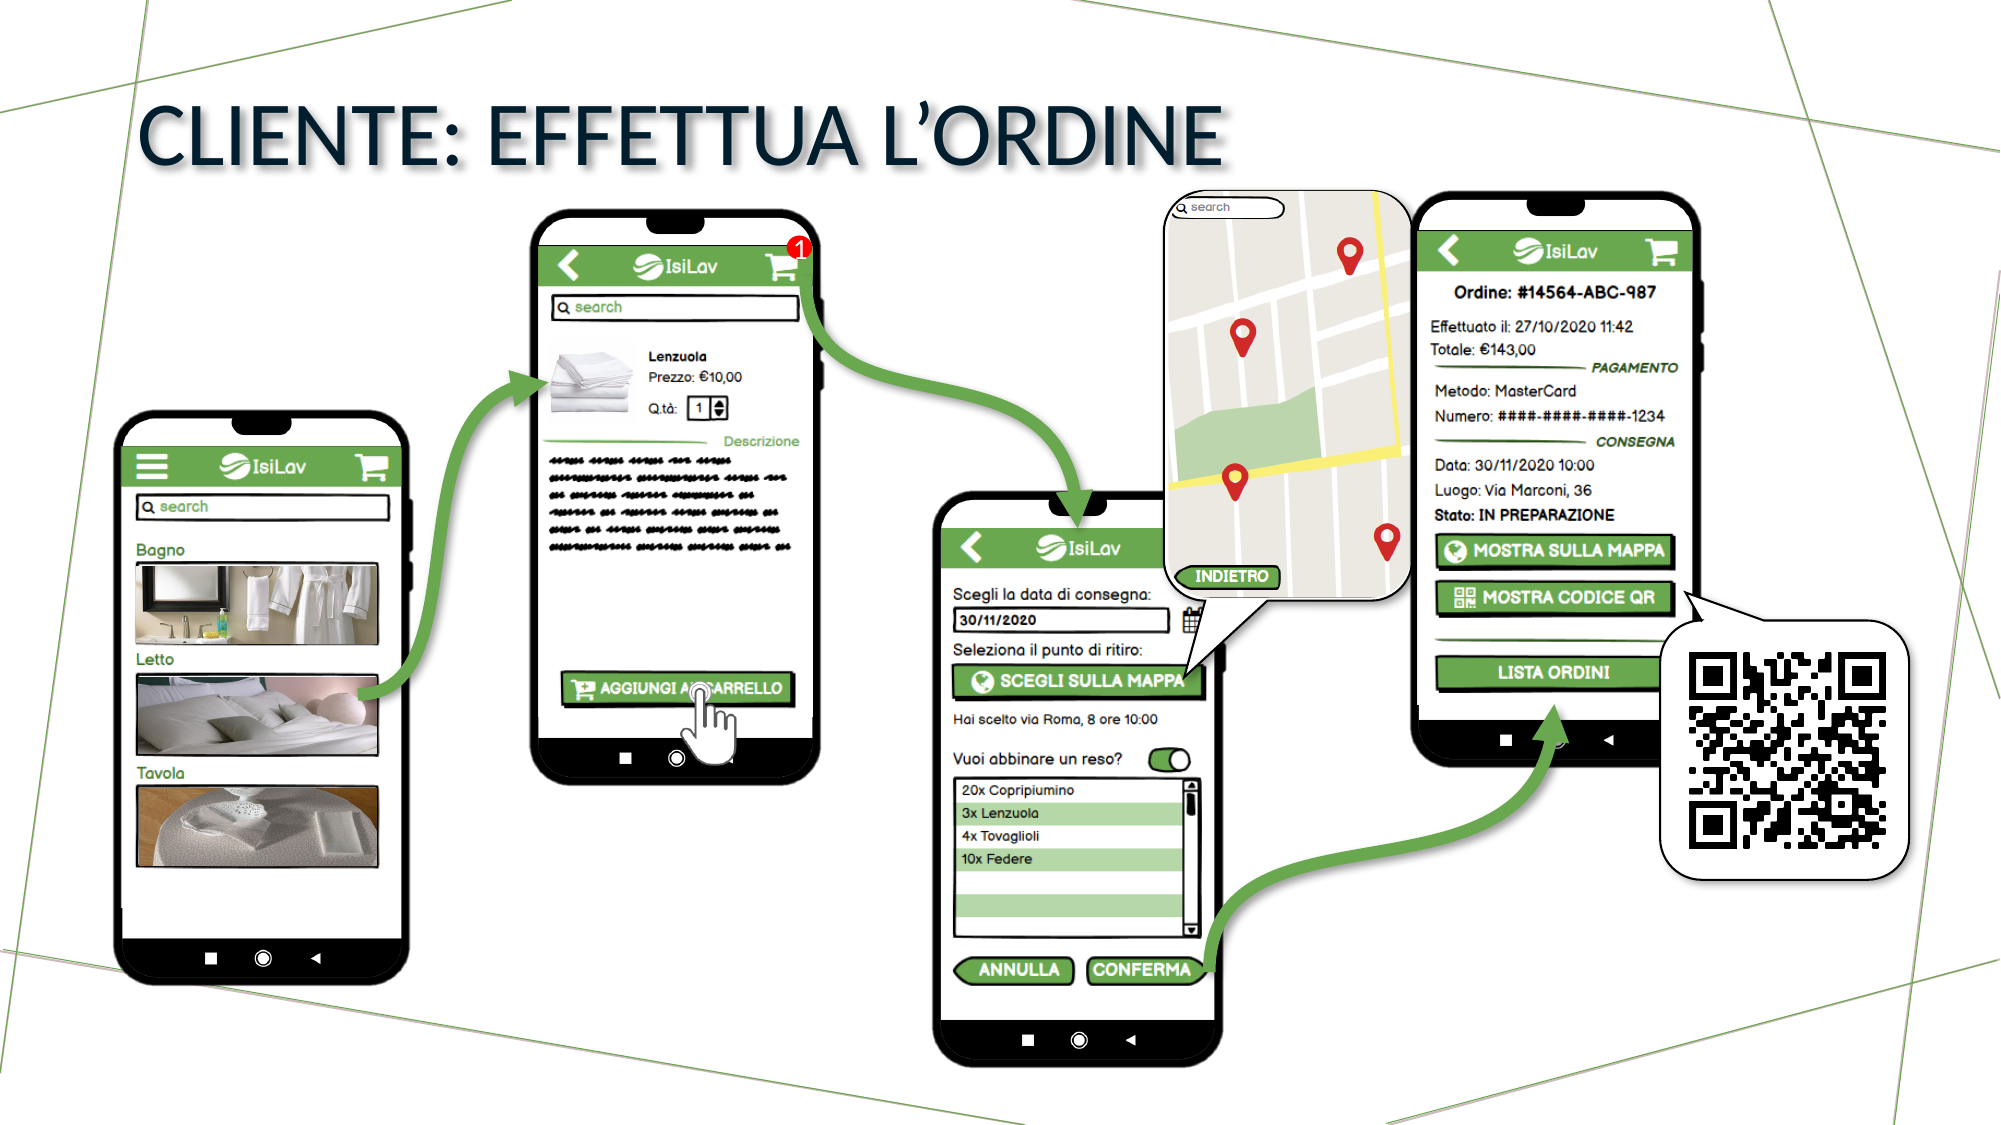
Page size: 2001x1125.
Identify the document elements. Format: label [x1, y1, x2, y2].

text_box [805, 275, 1078, 529]
text_box [731, 431, 1427, 1125]
text_box [0, 350, 618, 1045]
text_box [1163, 190, 1209, 601]
picture [662, 677, 754, 768]
text_box [1209, 704, 1555, 973]
text_box [1660, 620, 1910, 880]
text_box [297, 442, 610, 634]
text_box [1209, 131, 1905, 827]
text_box [0, 0, 2000, 1125]
text_box [328, 149, 1025, 845]
